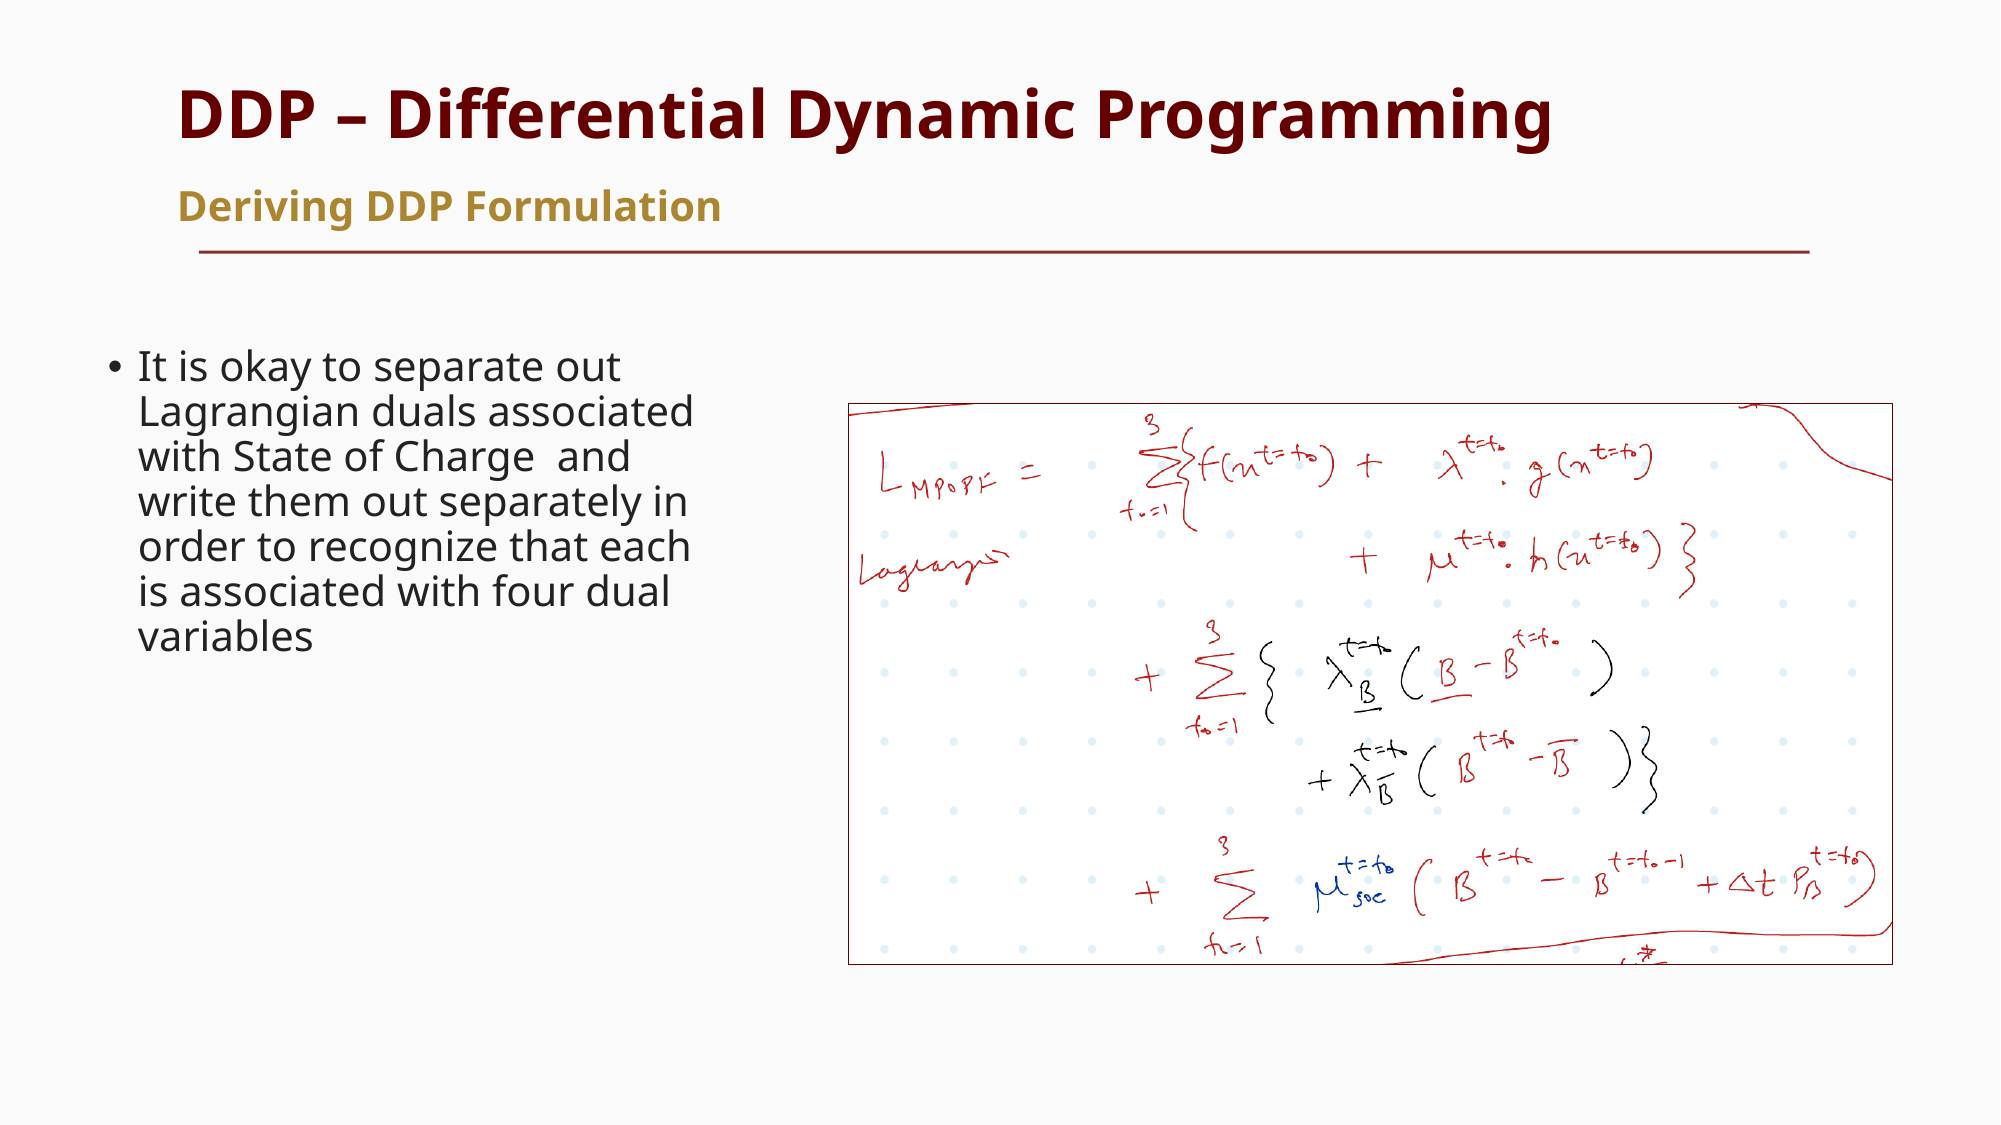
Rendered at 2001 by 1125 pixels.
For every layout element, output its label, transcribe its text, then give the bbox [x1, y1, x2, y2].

title DDP – Differential Dynamic Programming [176, 58, 1828, 154]
picture [848, 403, 1893, 965]
list Deriving DDP Formulation [176, 185, 1828, 238]
